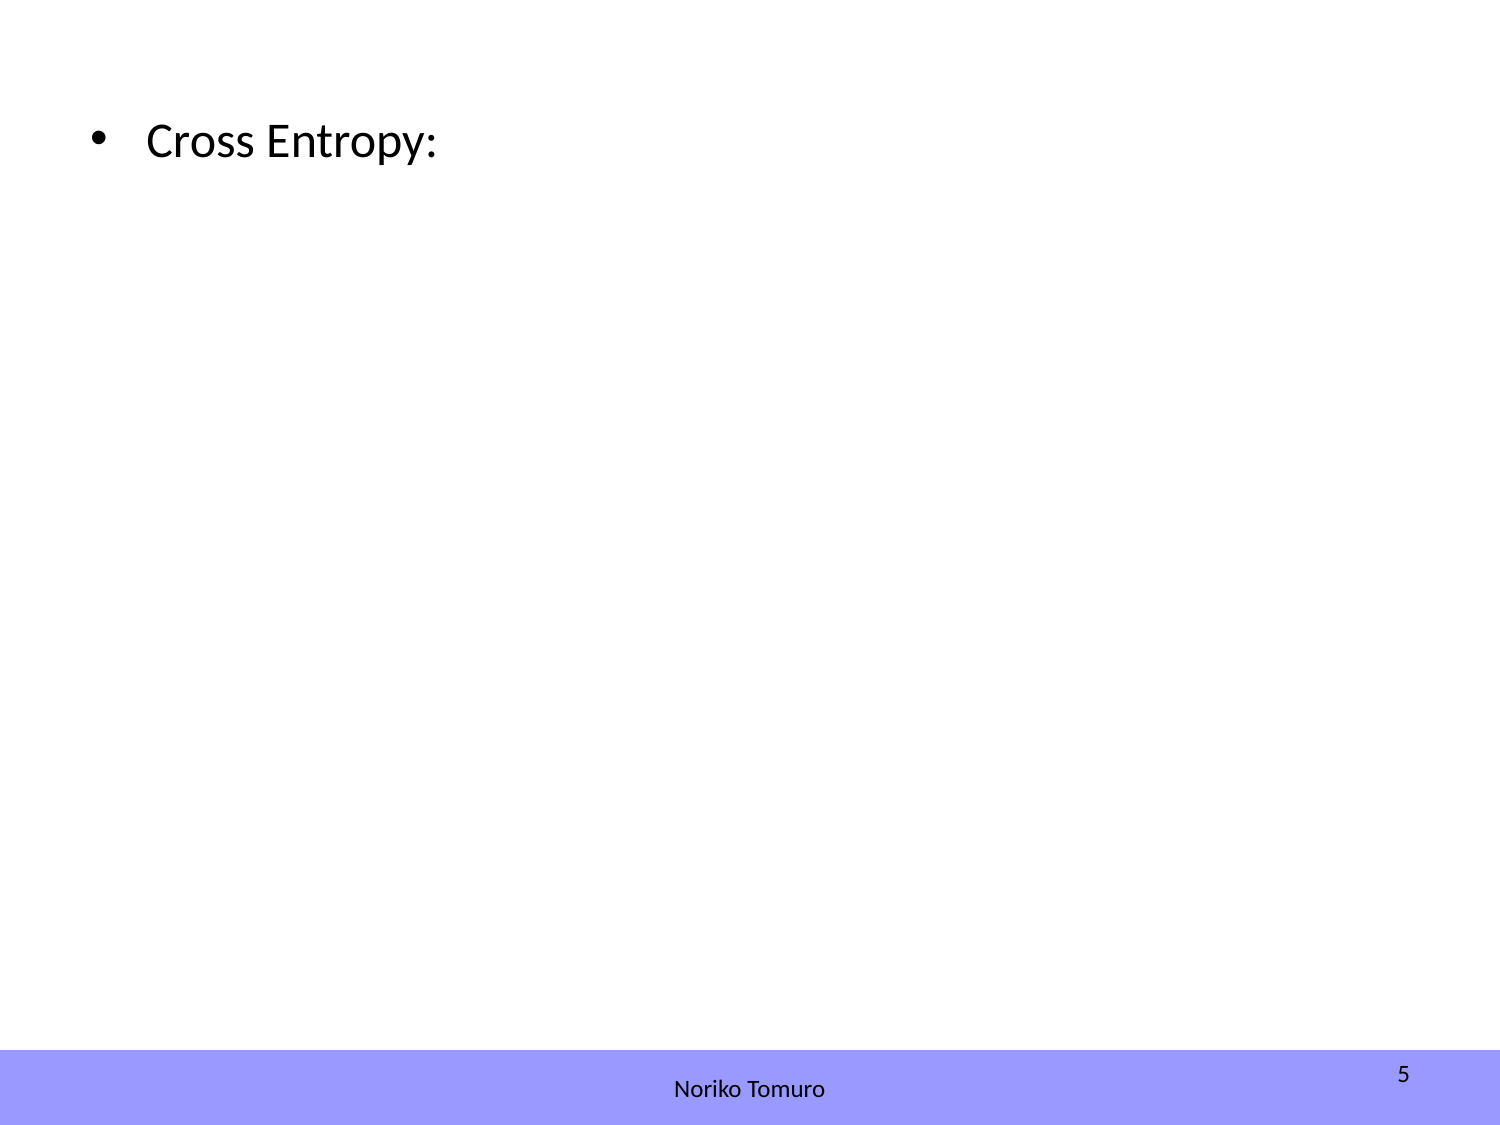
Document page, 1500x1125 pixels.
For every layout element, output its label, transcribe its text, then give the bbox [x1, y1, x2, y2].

footer Noriko Tomuro [0, 1050, 1500, 1125]
slide_number 5 [1074, 1042, 1425, 1103]
